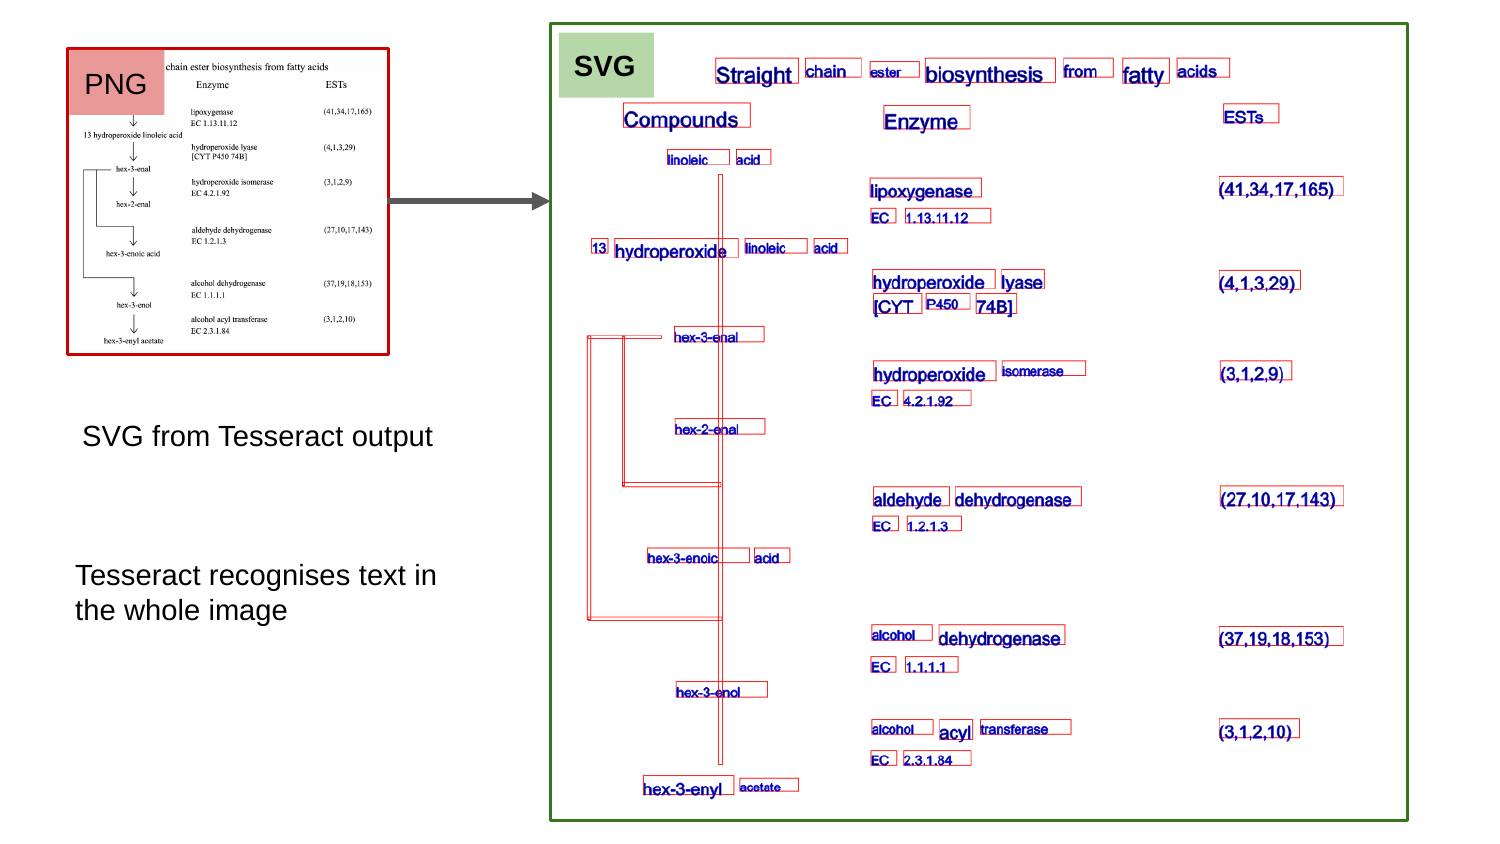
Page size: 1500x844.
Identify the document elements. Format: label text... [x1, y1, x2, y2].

picture [551, 24, 1406, 819]
text_box SVG from Tesseract output [67, 402, 481, 468]
picture [69, 49, 388, 353]
text_box Tesseract recognises text in the whole image [60, 541, 488, 642]
